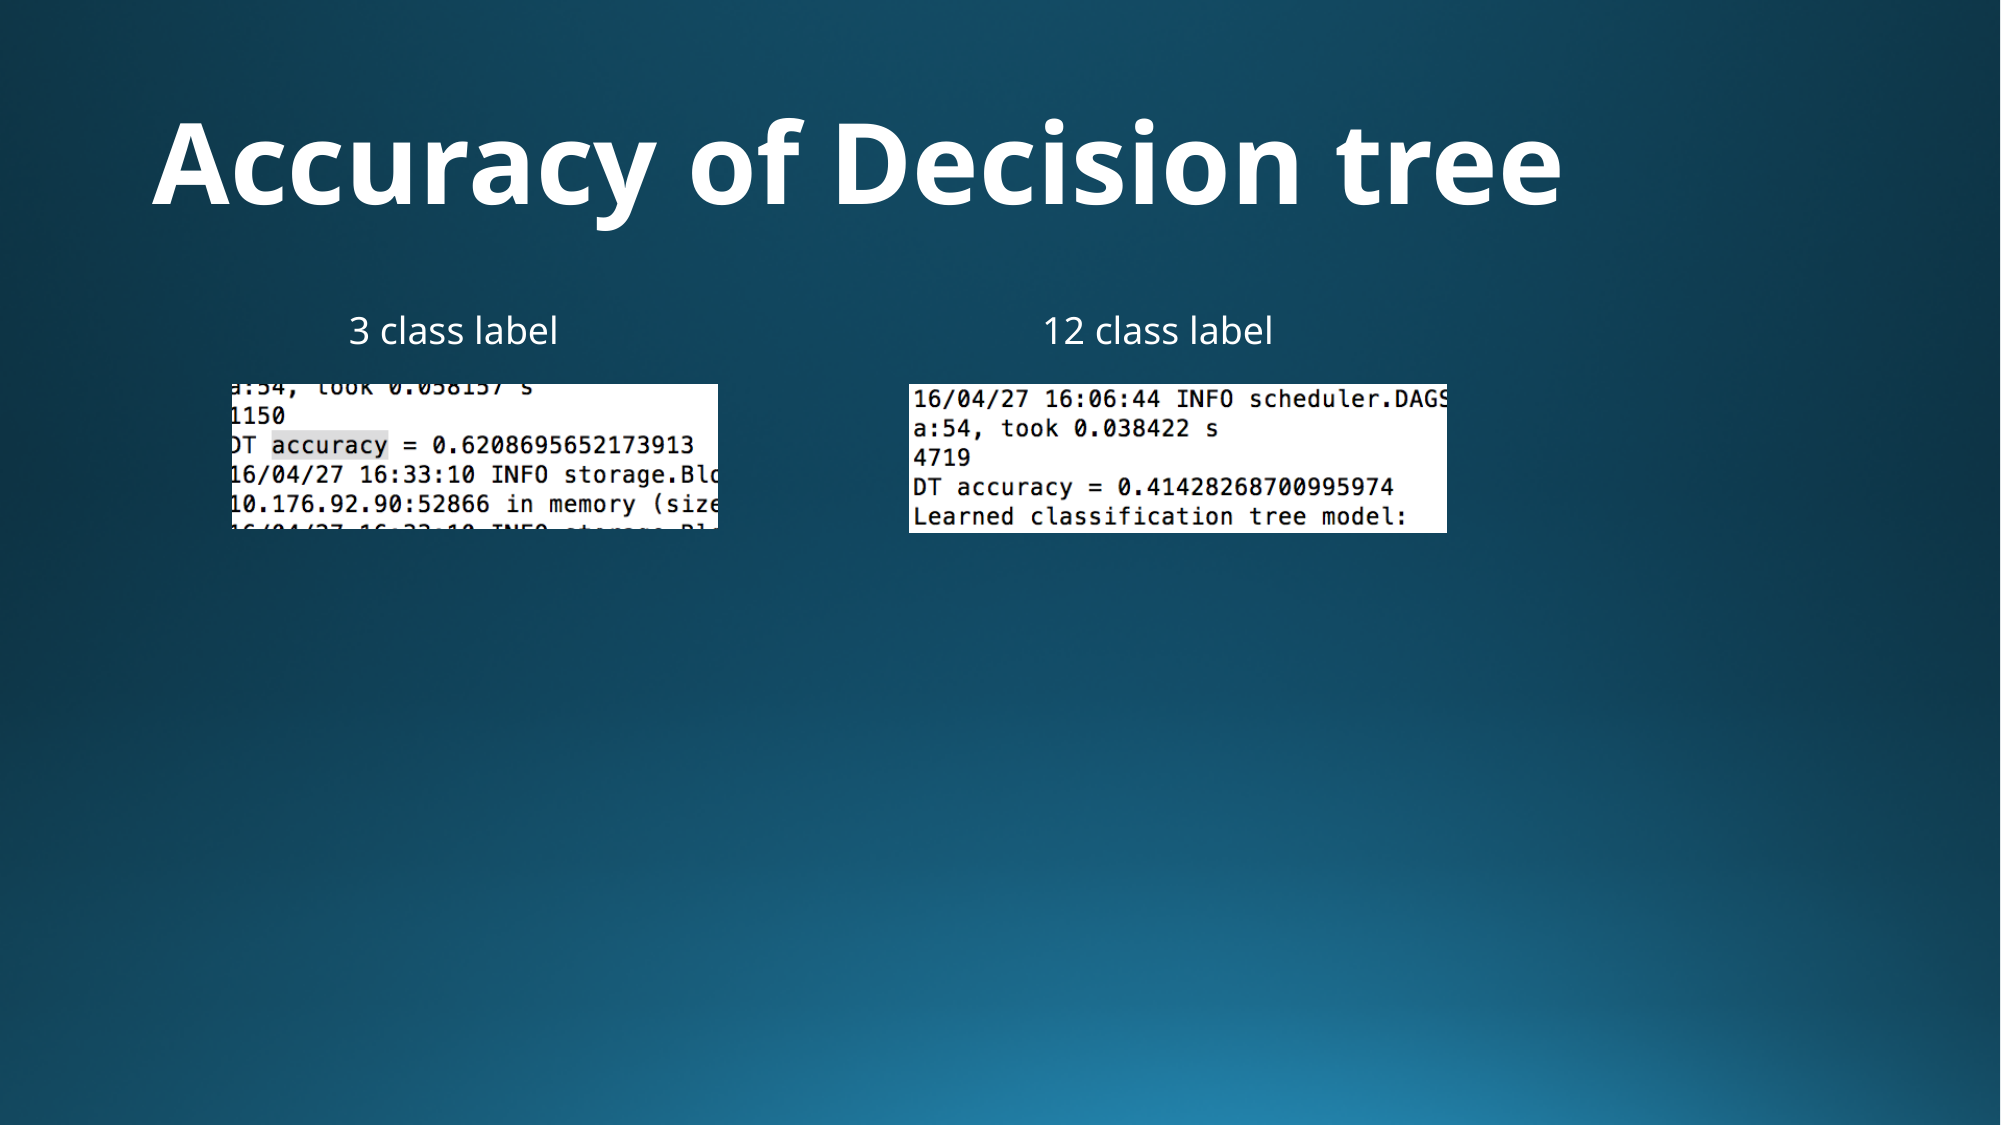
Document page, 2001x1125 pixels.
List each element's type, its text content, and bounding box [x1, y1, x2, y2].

text_box 3 class label [334, 299, 574, 360]
picture [0, 0, 2001, 1125]
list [232, 384, 718, 529]
title Accuracy of Decision tree [137, 59, 1863, 278]
text_box 12 class label [1027, 299, 1289, 360]
